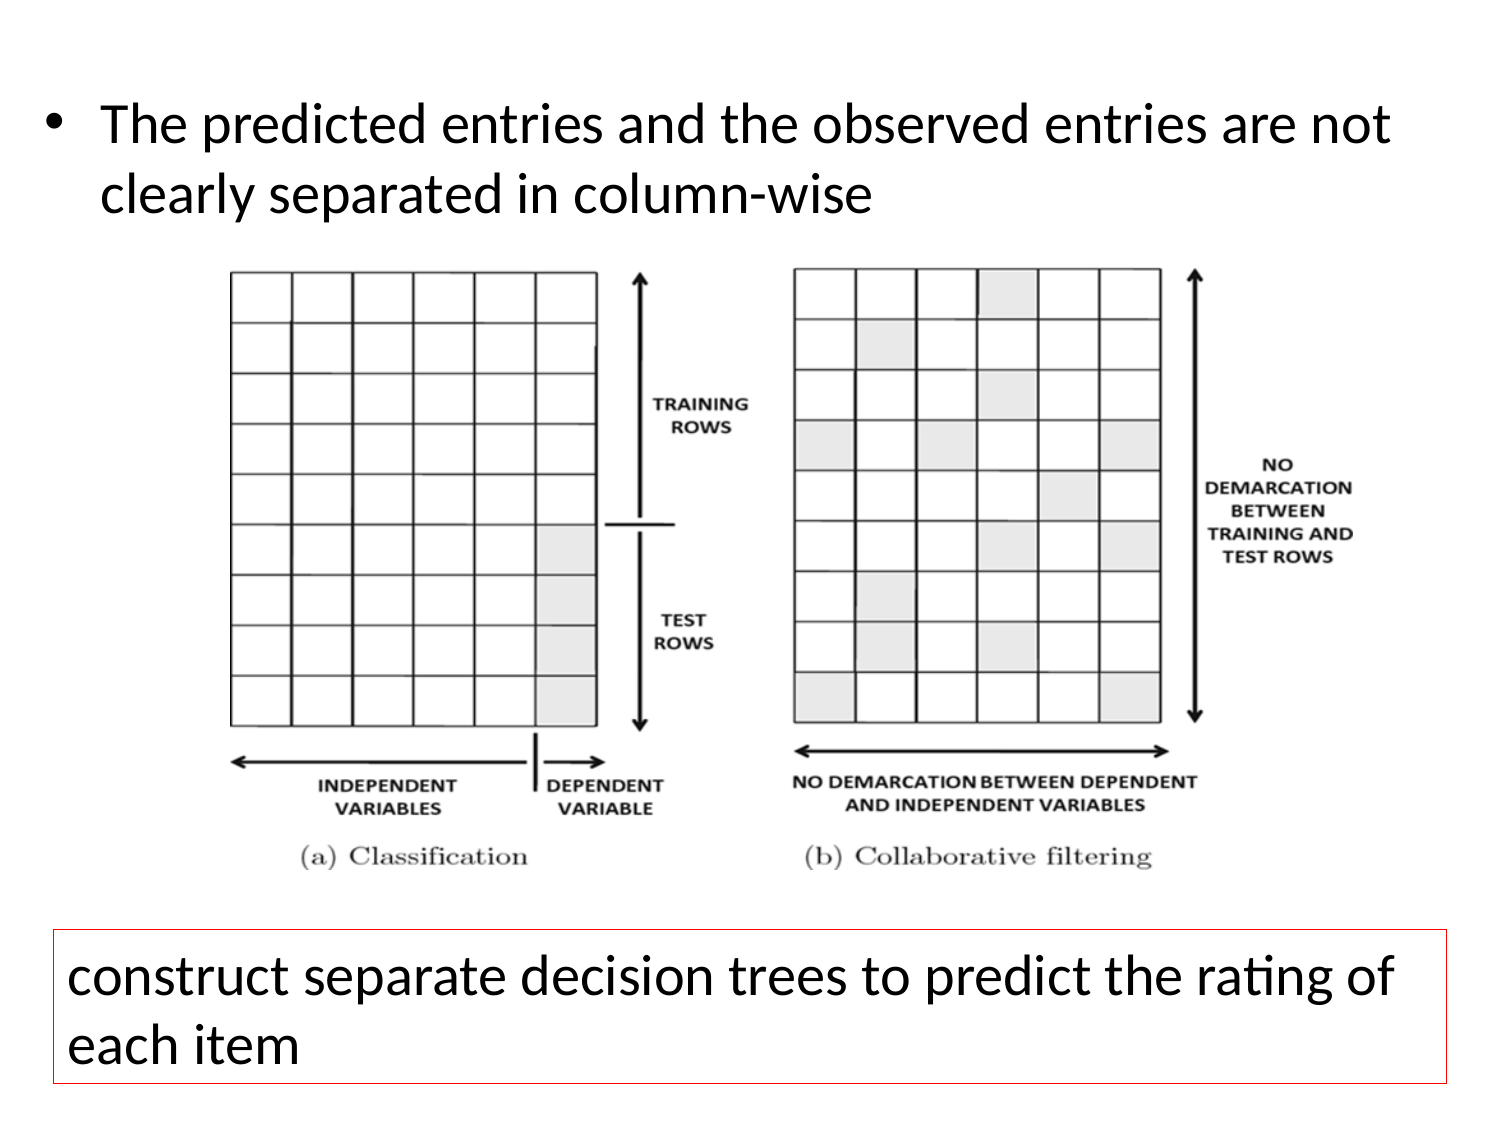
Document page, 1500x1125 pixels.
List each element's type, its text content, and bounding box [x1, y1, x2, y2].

list The predicted entries and the observed entries are not clearly separated in column-wise [29, 78, 1425, 1005]
picture [229, 266, 1353, 870]
text_box construct separate decision trees to predict the rating of each item [53, 929, 1447, 1084]
